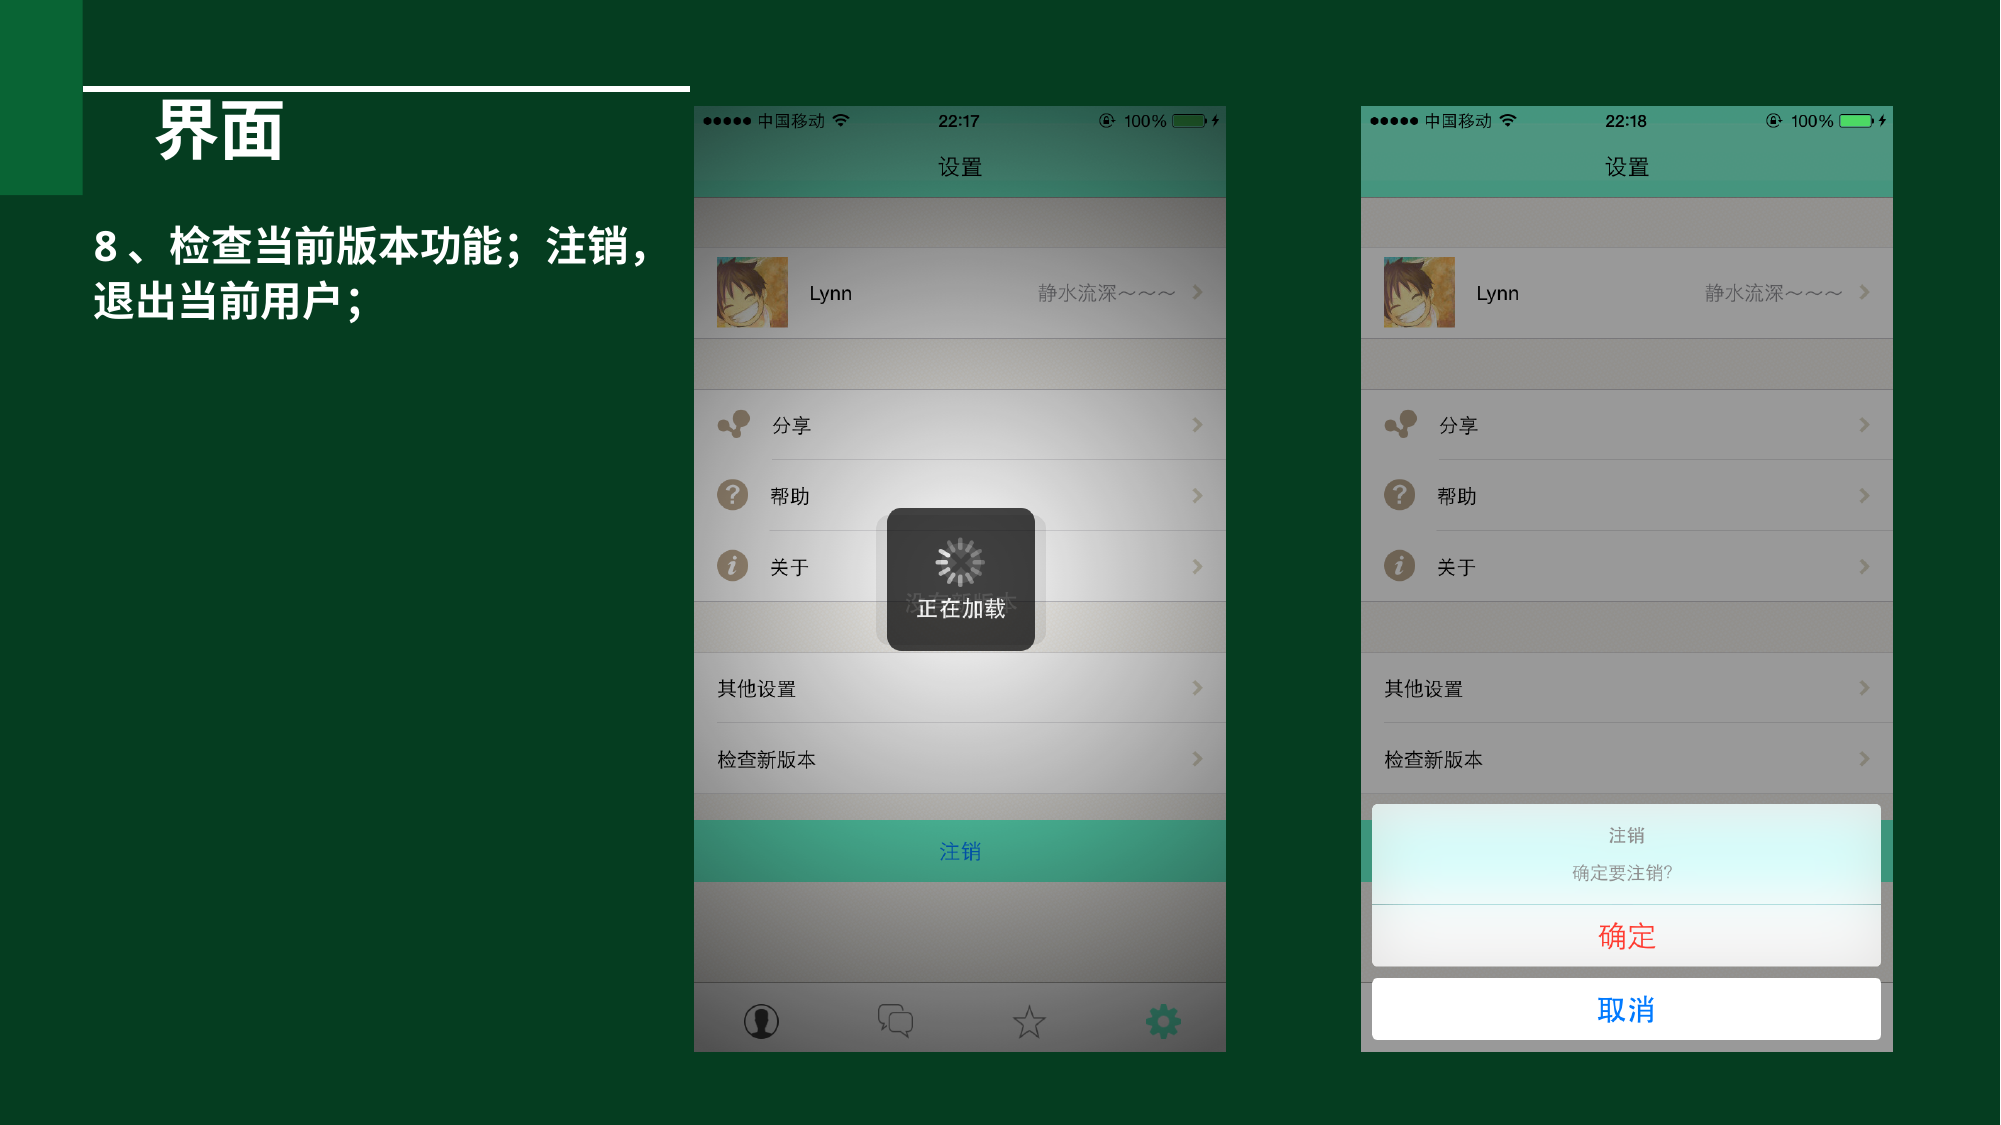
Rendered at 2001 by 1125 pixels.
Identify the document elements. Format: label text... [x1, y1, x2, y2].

text_box 8、检查当前版本功能；注销，退出当前用户； [79, 207, 657, 358]
title 界面 [138, 89, 764, 225]
picture [694, 106, 1226, 1052]
picture [1361, 106, 1893, 1052]
